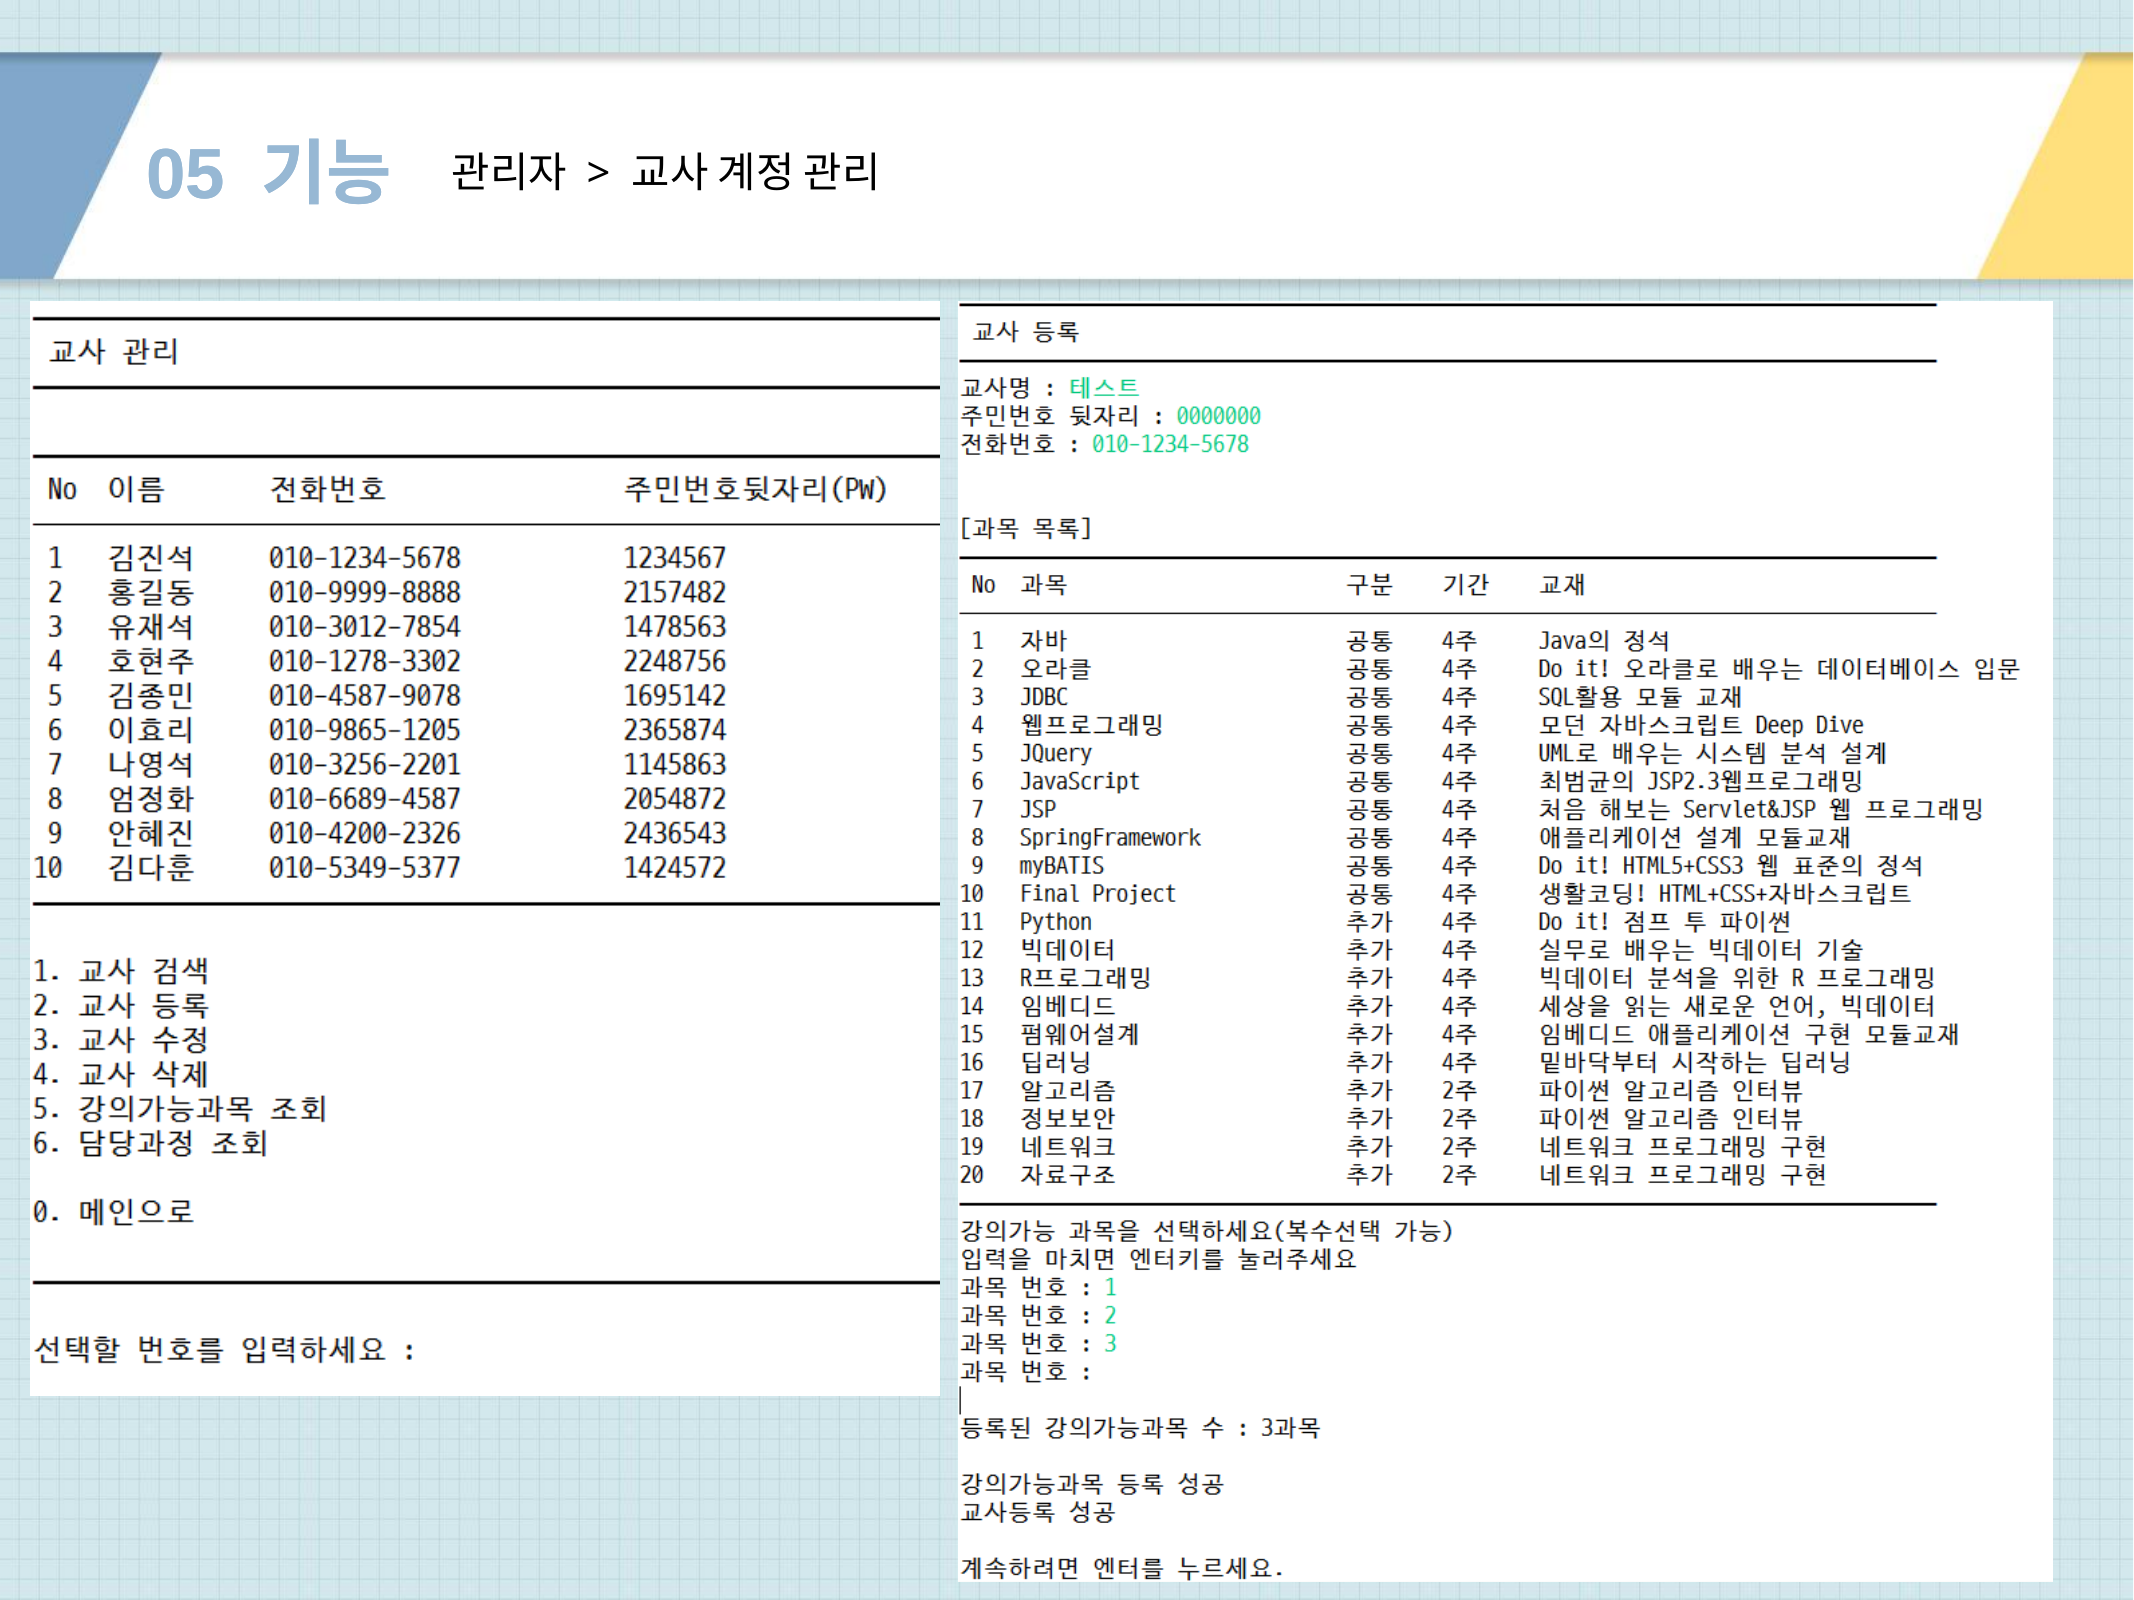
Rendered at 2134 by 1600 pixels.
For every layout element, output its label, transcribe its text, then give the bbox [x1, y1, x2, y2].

picture [0, 0, 2134, 1600]
text_box 05 기능 [136, 77, 1924, 264]
text_box 관리자 > 교사 계정 관리 [436, 130, 1924, 211]
